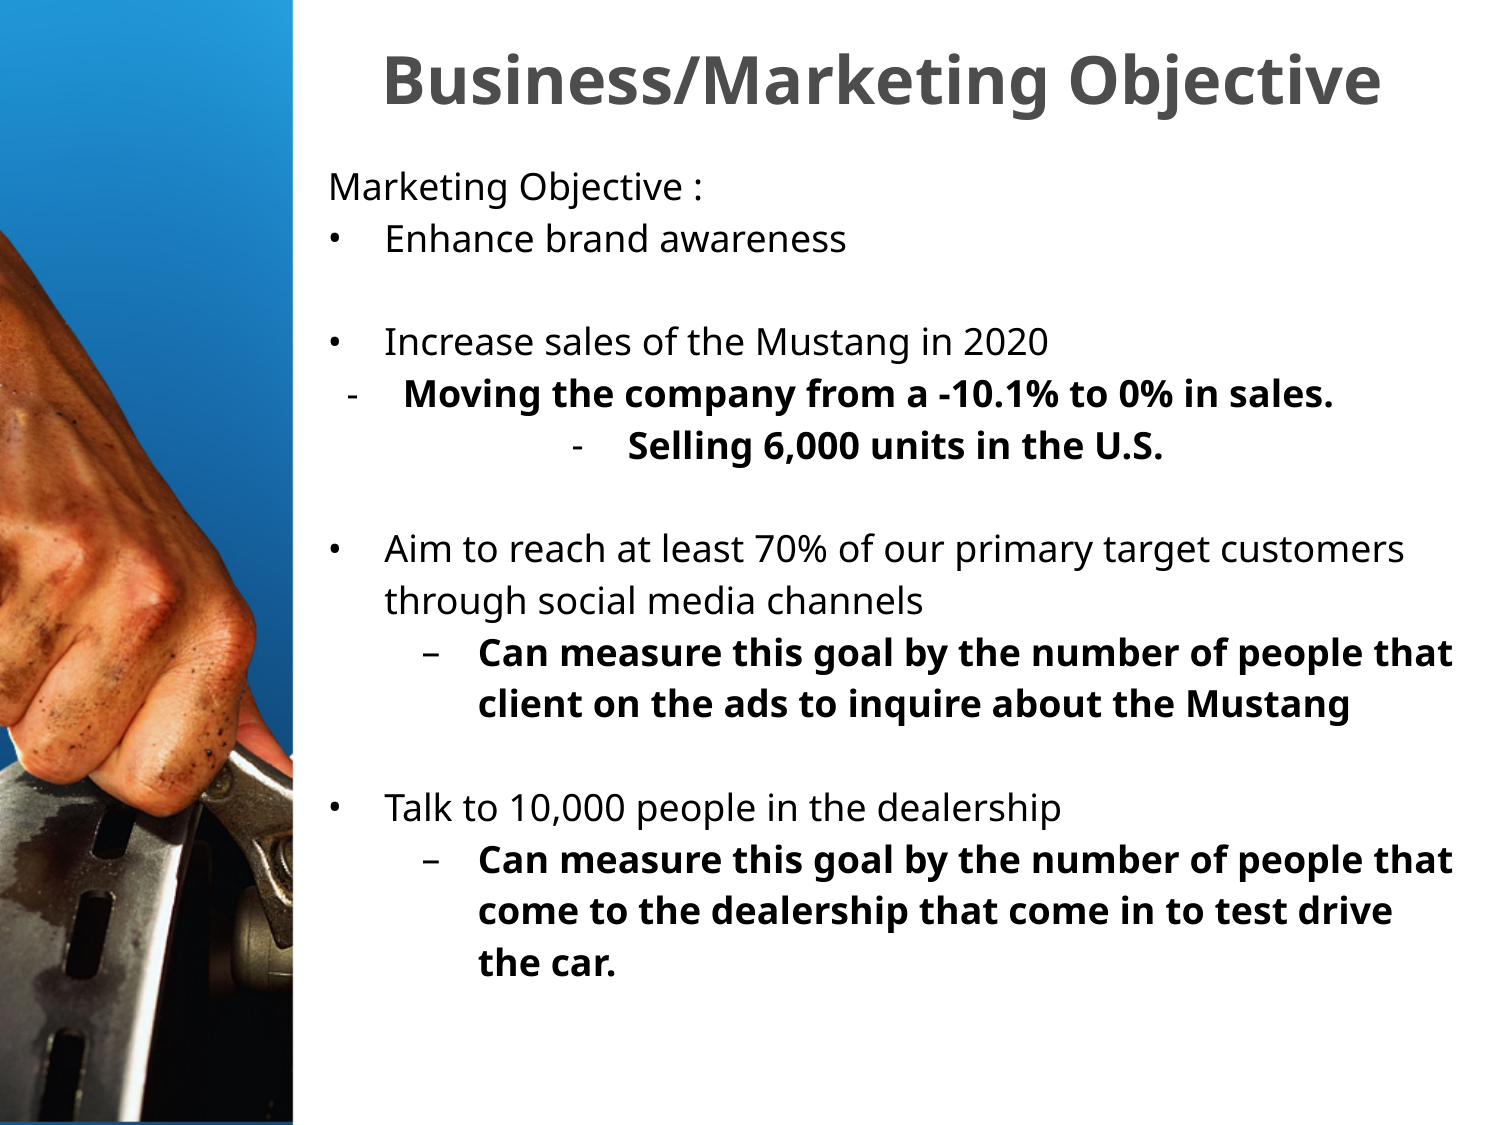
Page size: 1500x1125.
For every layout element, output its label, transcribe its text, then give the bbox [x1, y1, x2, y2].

title Business/Marketing Objective [312, 19, 1471, 138]
list Marketing Objective : Enhance brand awareness Increase sales of the Mustang in 2020 Moving the company from a -10.1% to 0% in sales. Selling 6,000 units in the U.S. Aim to reach at least 70% of our primary target customers through social media channels Can measure this goal by the number of people that client on the ads to inquire about the Mustang Talk to 10,000 people in the dealership Can measure this goal by the number of people that come to the dealership that come in to test drive the car. [312, 148, 1471, 1106]
picture [0, 0, 1500, 1125]
